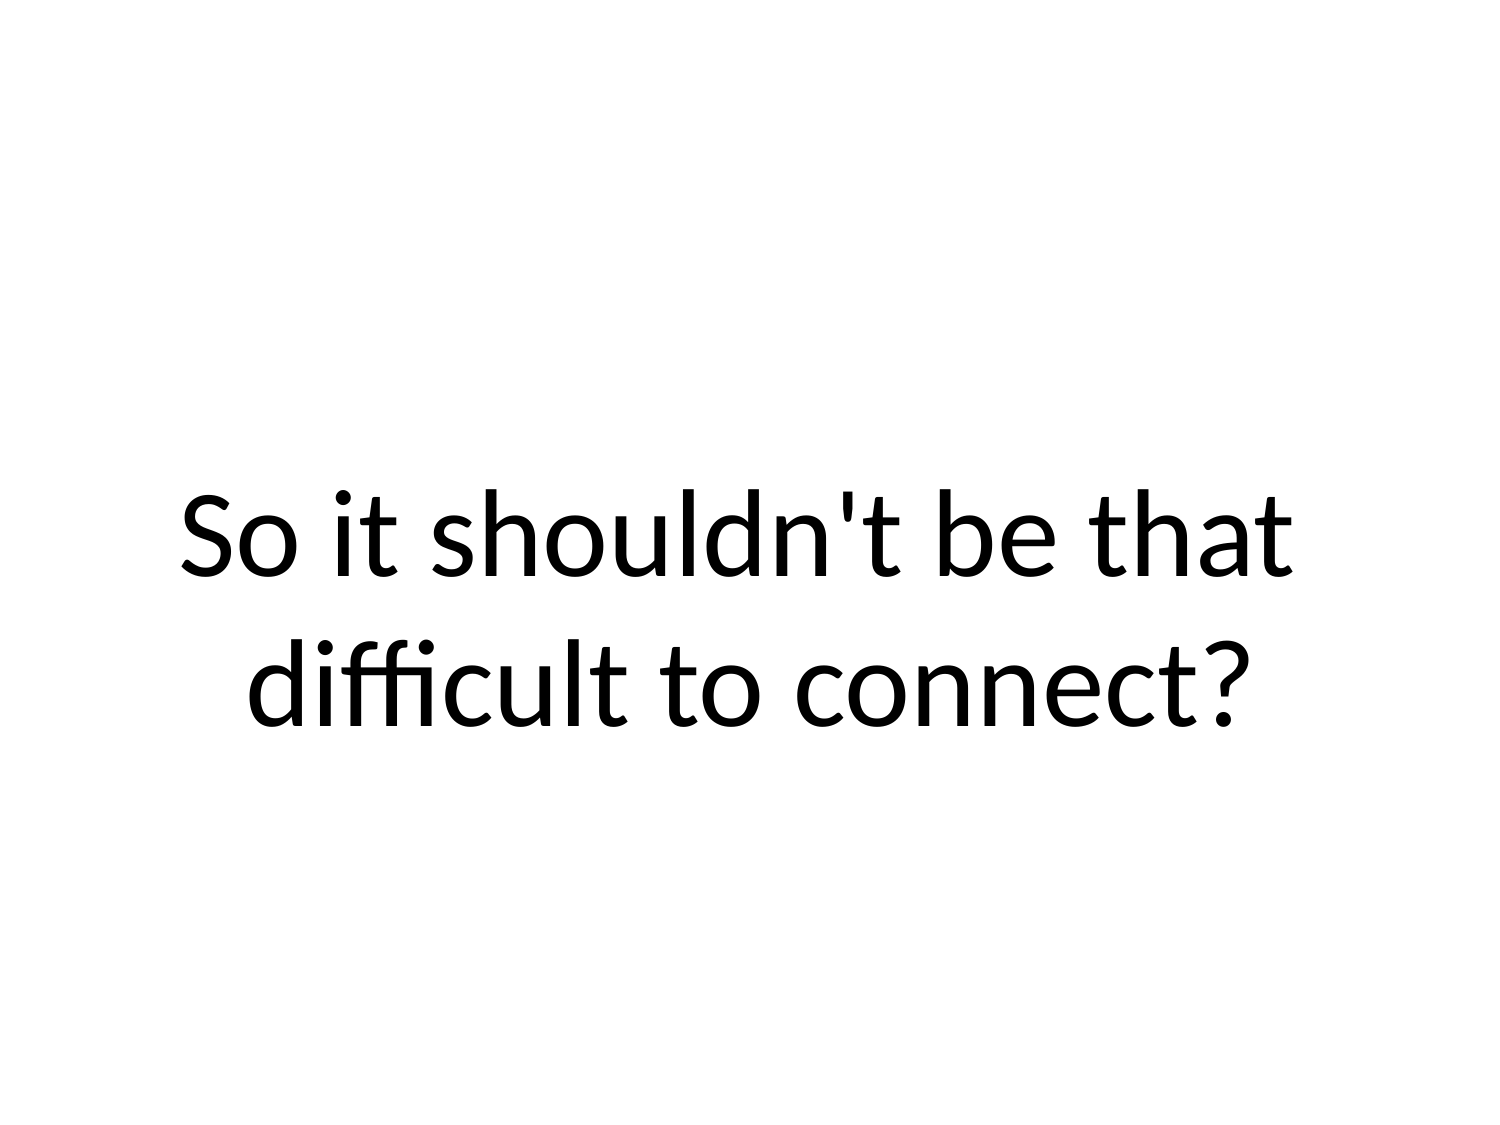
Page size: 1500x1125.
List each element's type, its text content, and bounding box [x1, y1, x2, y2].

list So it shouldn't be that difficult to connect? [76, 444, 1427, 622]
